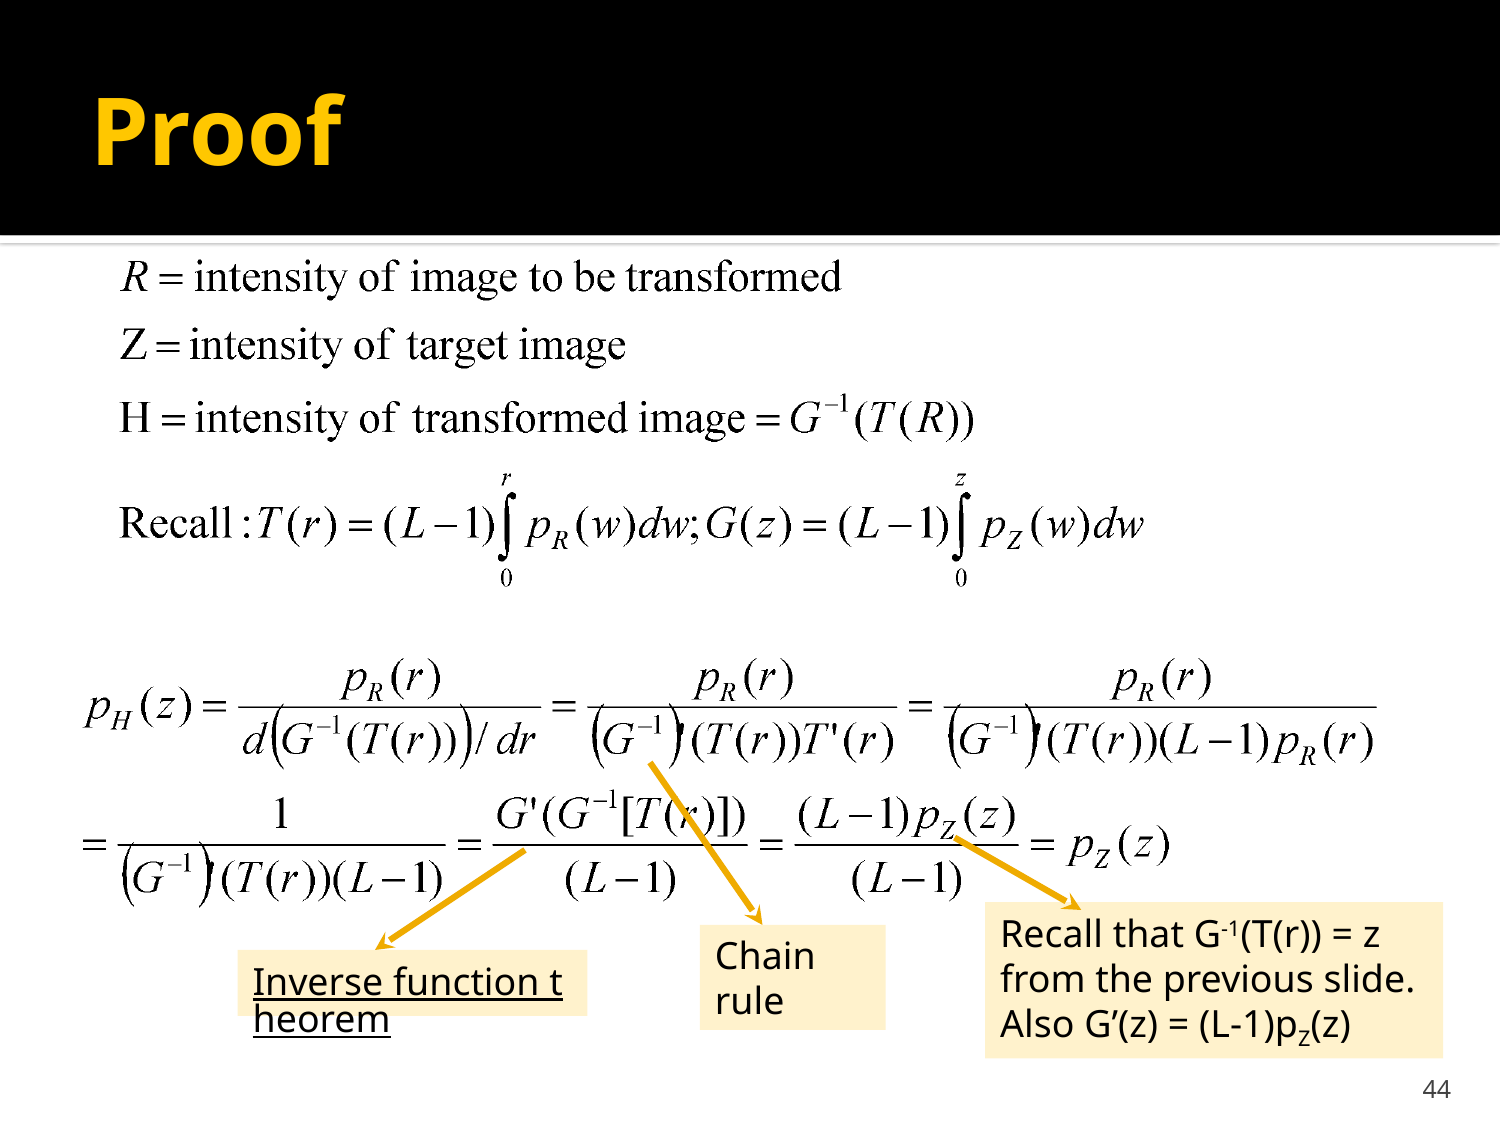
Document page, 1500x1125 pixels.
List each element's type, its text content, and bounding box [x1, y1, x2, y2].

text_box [954, 837, 1082, 911]
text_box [624, 787, 788, 901]
picture [74, 646, 1384, 910]
slide_number ‹#› [1345, 1062, 1467, 1108]
picture [112, 249, 1151, 597]
text_box Chain rule [699, 924, 886, 1030]
title Proof [75, 25, 1425, 231]
text_box Recall that G-1(T(r)) = z from the previous slide. Also G’(z) = (L-1)pZ(z) [985, 902, 1444, 1059]
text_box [374, 849, 526, 951]
text_box Inverse function theorem [237, 949, 588, 1016]
